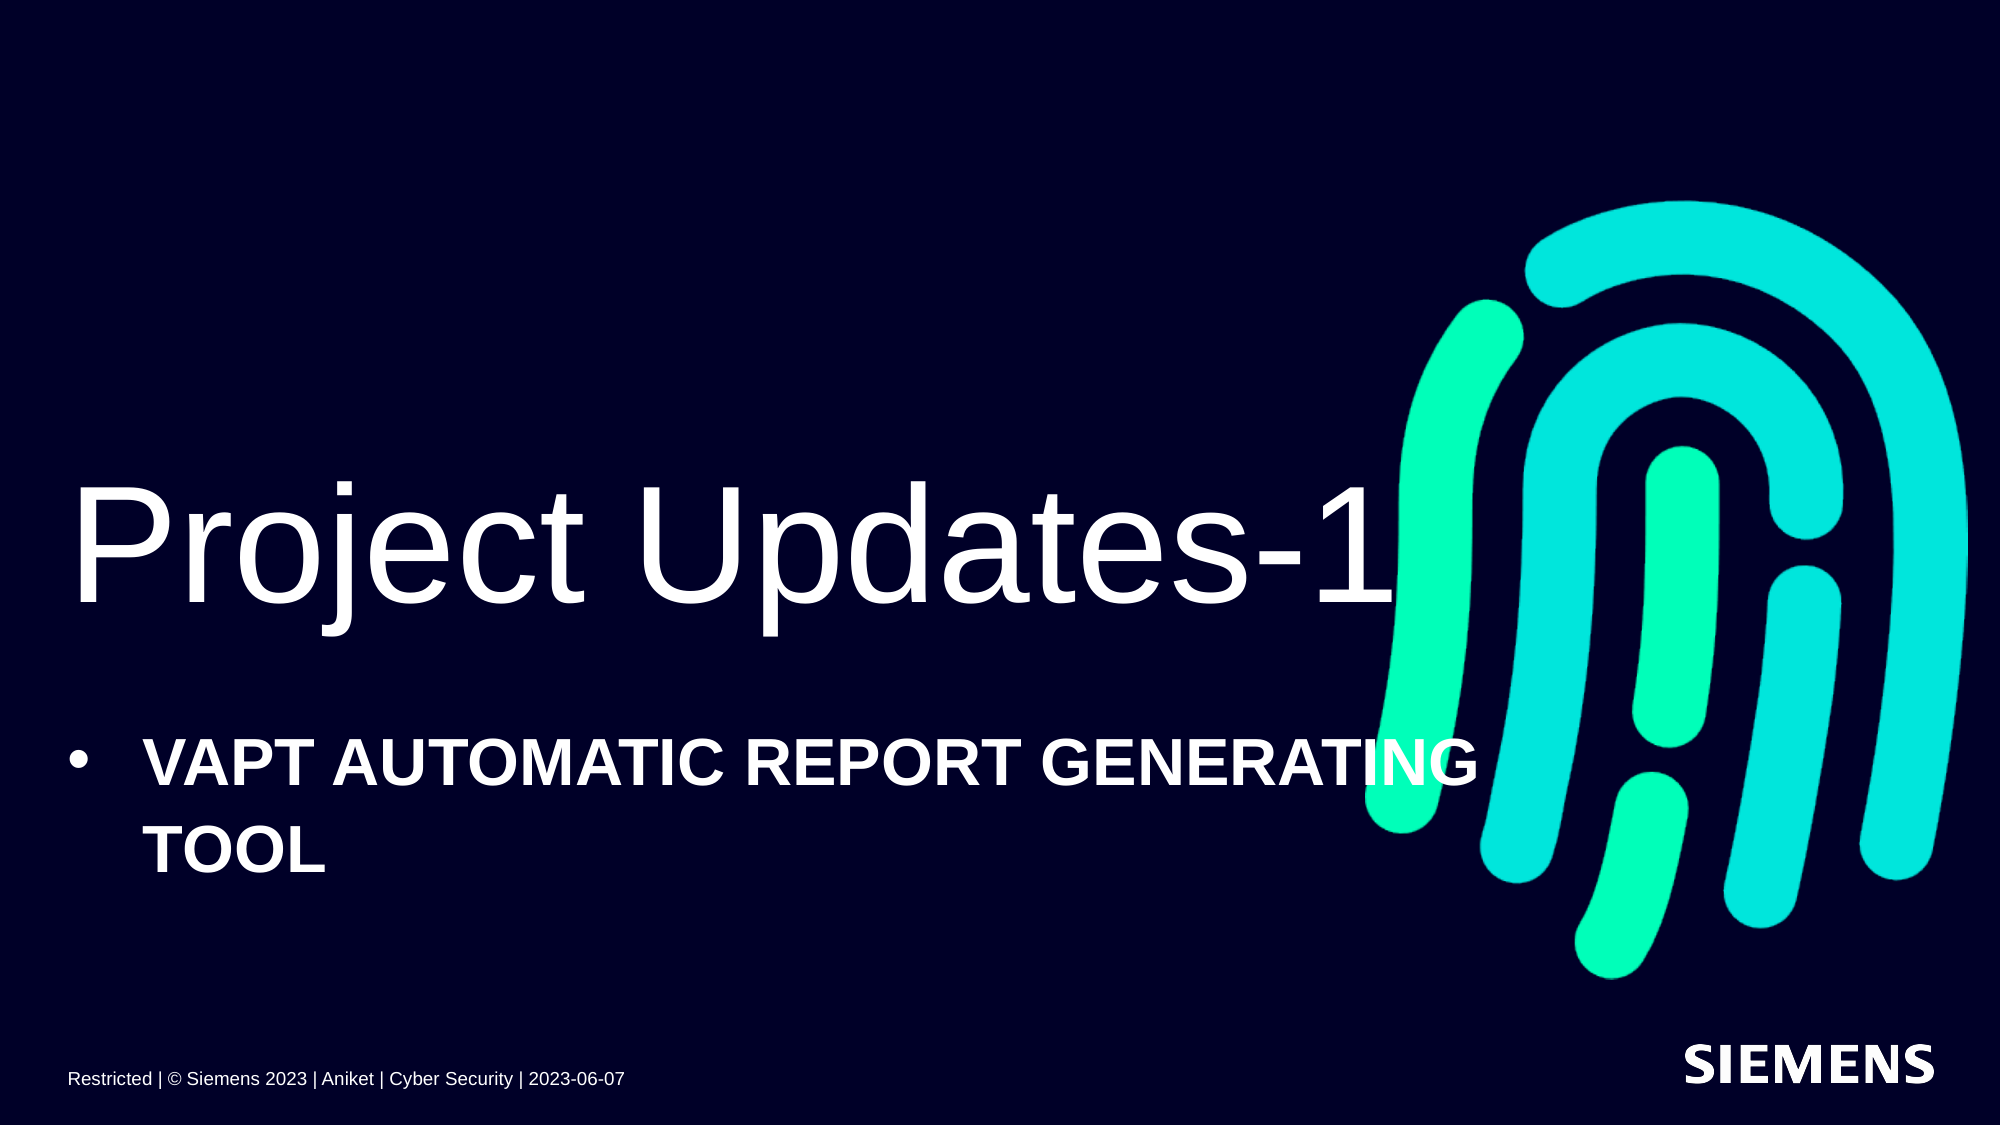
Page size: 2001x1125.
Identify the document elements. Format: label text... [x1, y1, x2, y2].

picture [1685, 1044, 1934, 1084]
footer Restricted | © Siemens 2023 | Aniket | Cyber Security | 2023-06-07 [67, 1038, 1592, 1125]
picture [1365, 200, 1968, 980]
subtitle VAPT AUTOMATIC REPORT GENERATING TOOL [67, 649, 1365, 967]
title Project Updates-1 [67, 433, 1365, 636]
